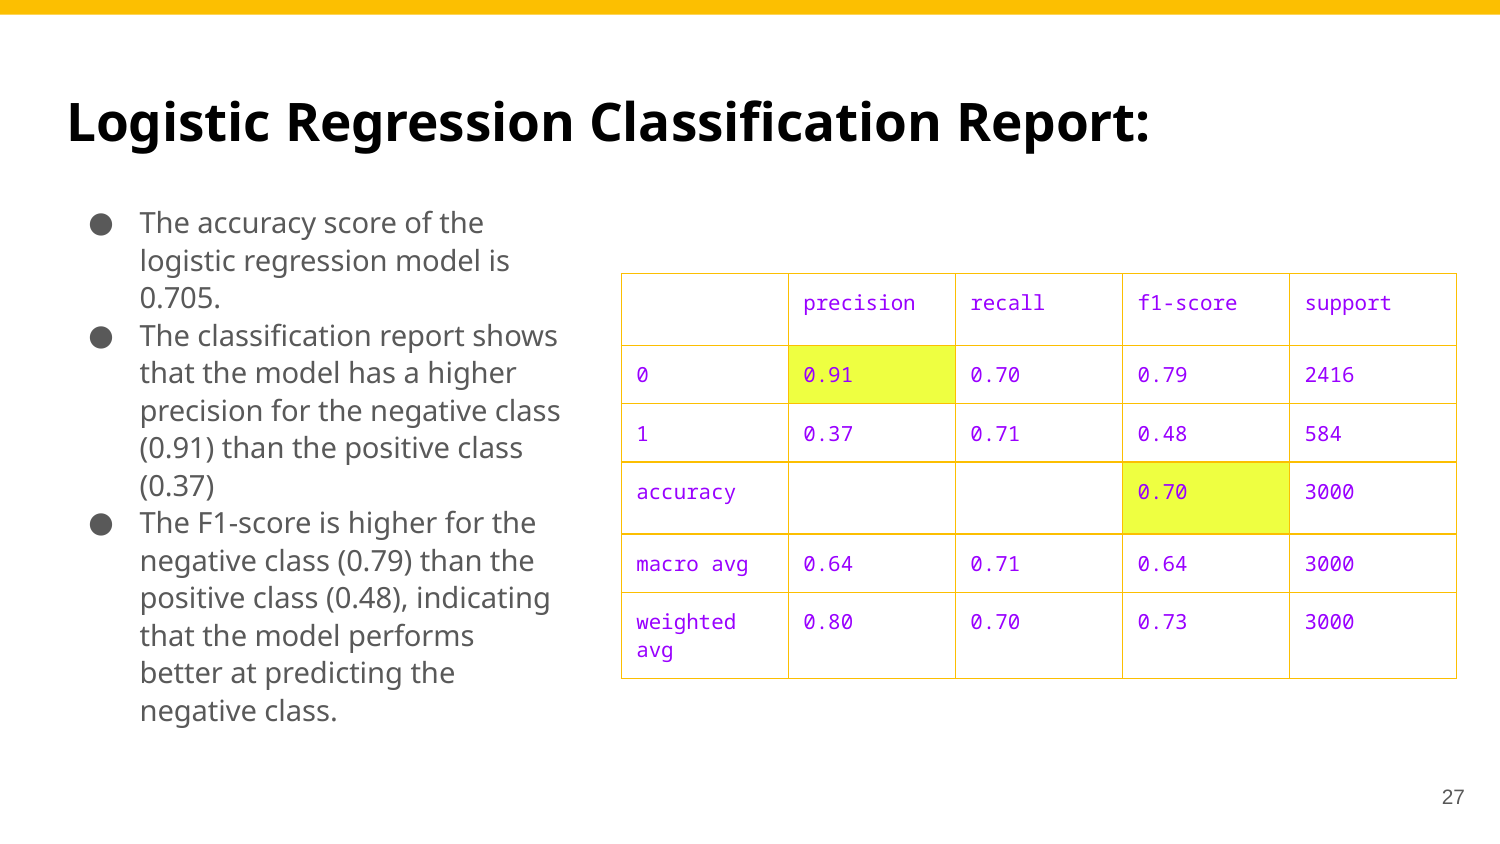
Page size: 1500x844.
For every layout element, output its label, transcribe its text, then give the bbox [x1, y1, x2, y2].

table_cell 0.71 [956, 535, 1122, 592]
table_cell 0.79 [1123, 346, 1289, 403]
table_cell 0.48 [1123, 404, 1289, 461]
table_cell macro avg [622, 535, 788, 592]
table_cell 0.70 [956, 593, 1122, 678]
table_cell [956, 463, 1122, 533]
table_cell 0.64 [789, 535, 955, 592]
table_cell 0.70 [956, 346, 1122, 403]
table_cell 2416 [1290, 346, 1456, 403]
table_cell 3000 [1290, 593, 1456, 678]
table_cell 0.91 [789, 346, 955, 403]
table_cell weighted avg [622, 593, 788, 678]
table_cell 0.71 [956, 404, 1122, 461]
table_cell 0.64 [1123, 535, 1289, 592]
table_header precision [789, 274, 955, 345]
title Logistic Regression Classification Report: [51, 72, 1449, 167]
table_cell 0.80 [789, 593, 955, 678]
table_cell 0.73 [1123, 593, 1289, 678]
table_cell 584 [1290, 404, 1456, 461]
slide_number ‹#› [1389, 764, 1480, 830]
text_box [0, 0, 1500, 15]
table_cell 1 [622, 404, 788, 461]
table_cell accuracy [622, 463, 788, 533]
table_cell 3000 [1290, 463, 1456, 533]
table_cell 3000 [1290, 535, 1456, 592]
table_header [622, 274, 788, 345]
table_header recall [956, 274, 1122, 345]
table_header f1-score [1123, 274, 1289, 345]
list The accuracy score of the logistic regression model is 0.705. The classification report shows that the model has a higher precision for the negative class (0.91) than the positive class (0.37) The F1-score is higher for the negative class (0.79) than the positive class (0.48), indicating that the model performs better at predicting the negative class. [51, 189, 580, 750]
table_cell 0 [622, 346, 788, 403]
table_cell 0.70 [1123, 463, 1289, 533]
table_cell 0.37 [789, 404, 955, 461]
table_header support [1290, 274, 1456, 345]
table_cell [789, 463, 955, 533]
